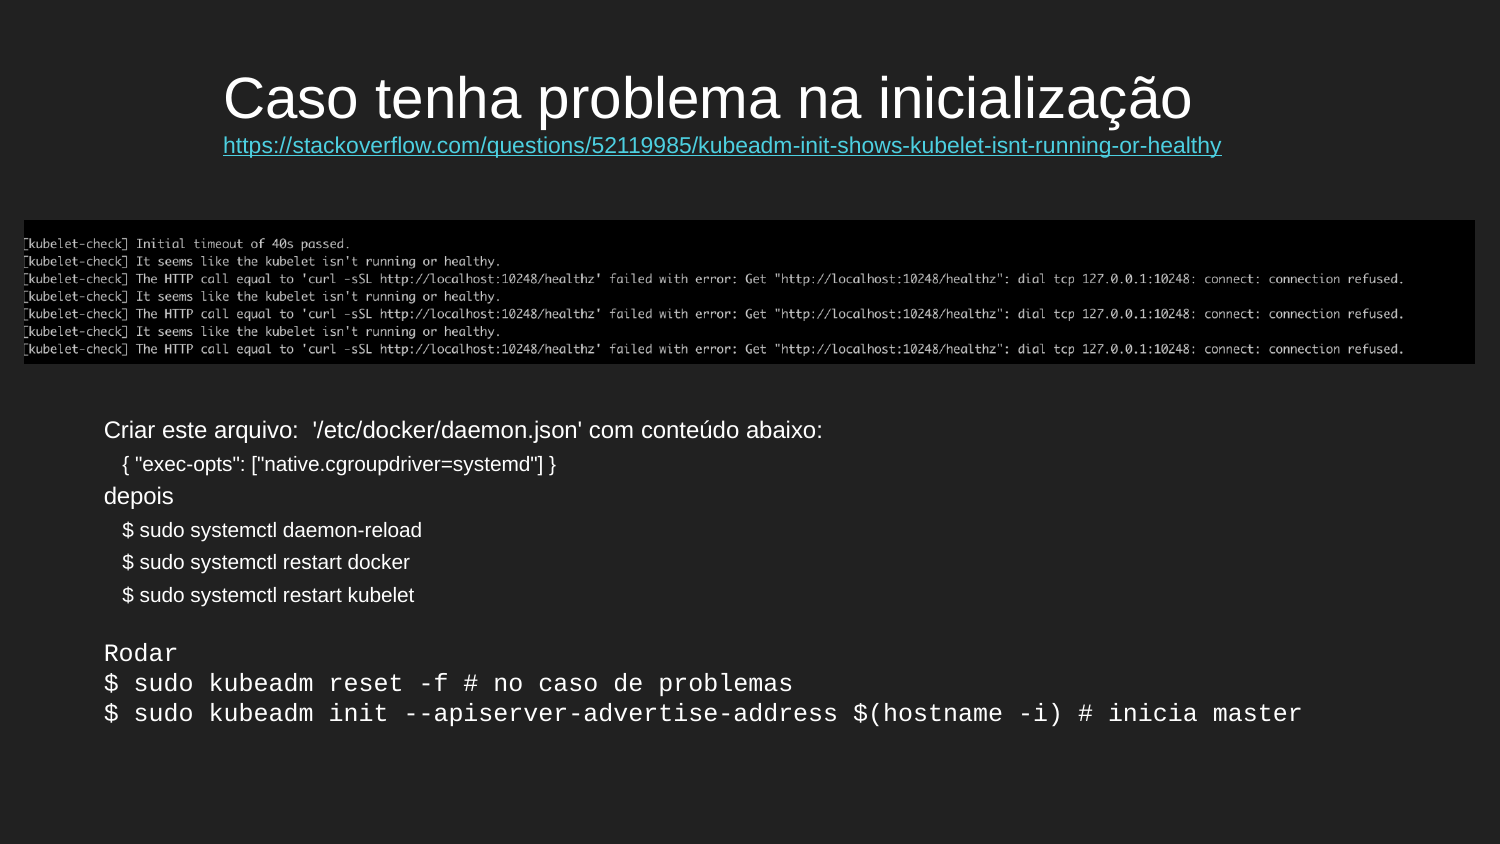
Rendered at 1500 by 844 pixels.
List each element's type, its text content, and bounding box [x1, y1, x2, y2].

picture [24, 220, 1476, 364]
title Caso tenha problema na inicialização https://stackoverflow.com/questions/52119985/kubeadm-init-shows-kubelet-isnt-running-or-healthy [208, 45, 1363, 196]
text_box Criar este arquivo: '/etc/docker/daemon.json' com conteúdo abaixo: { "exec-opts": ["native.cgroupdriver=systemd"] } depois $ sudo systemctl daemon-reload $ sudo systemctl restart docker $ sudo systemctl restart kubelet Rodar $ sudo kubeadm reset -f # no caso de problemas $ sudo kubeadm init --apiserver-advertise-address $(hostname -i) # inicia master [88, 395, 1363, 741]
